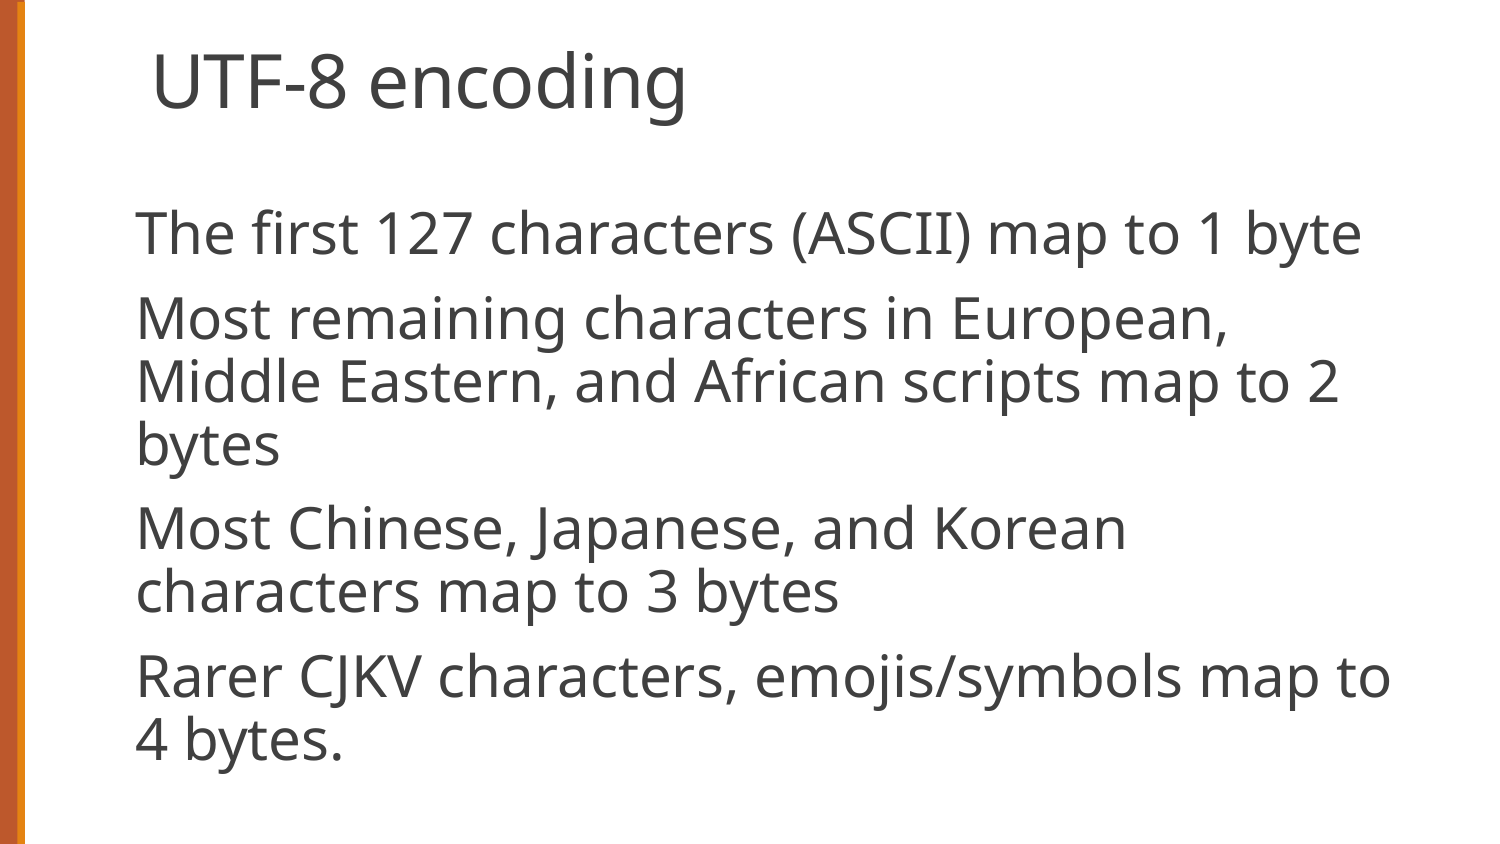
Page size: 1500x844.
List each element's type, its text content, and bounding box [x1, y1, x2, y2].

title UTF-8 encoding [135, 19, 1373, 132]
list The first 127 characters (ASCII) map to 1 byte Most remaining characters in European, Middle Eastern, and African scripts map to 2 bytes Most Chinese, Japanese, and Korean characters map to 3 bytes Rarer CJKV characters, emojis/symbols map to 4 bytes. [135, 196, 1425, 825]
